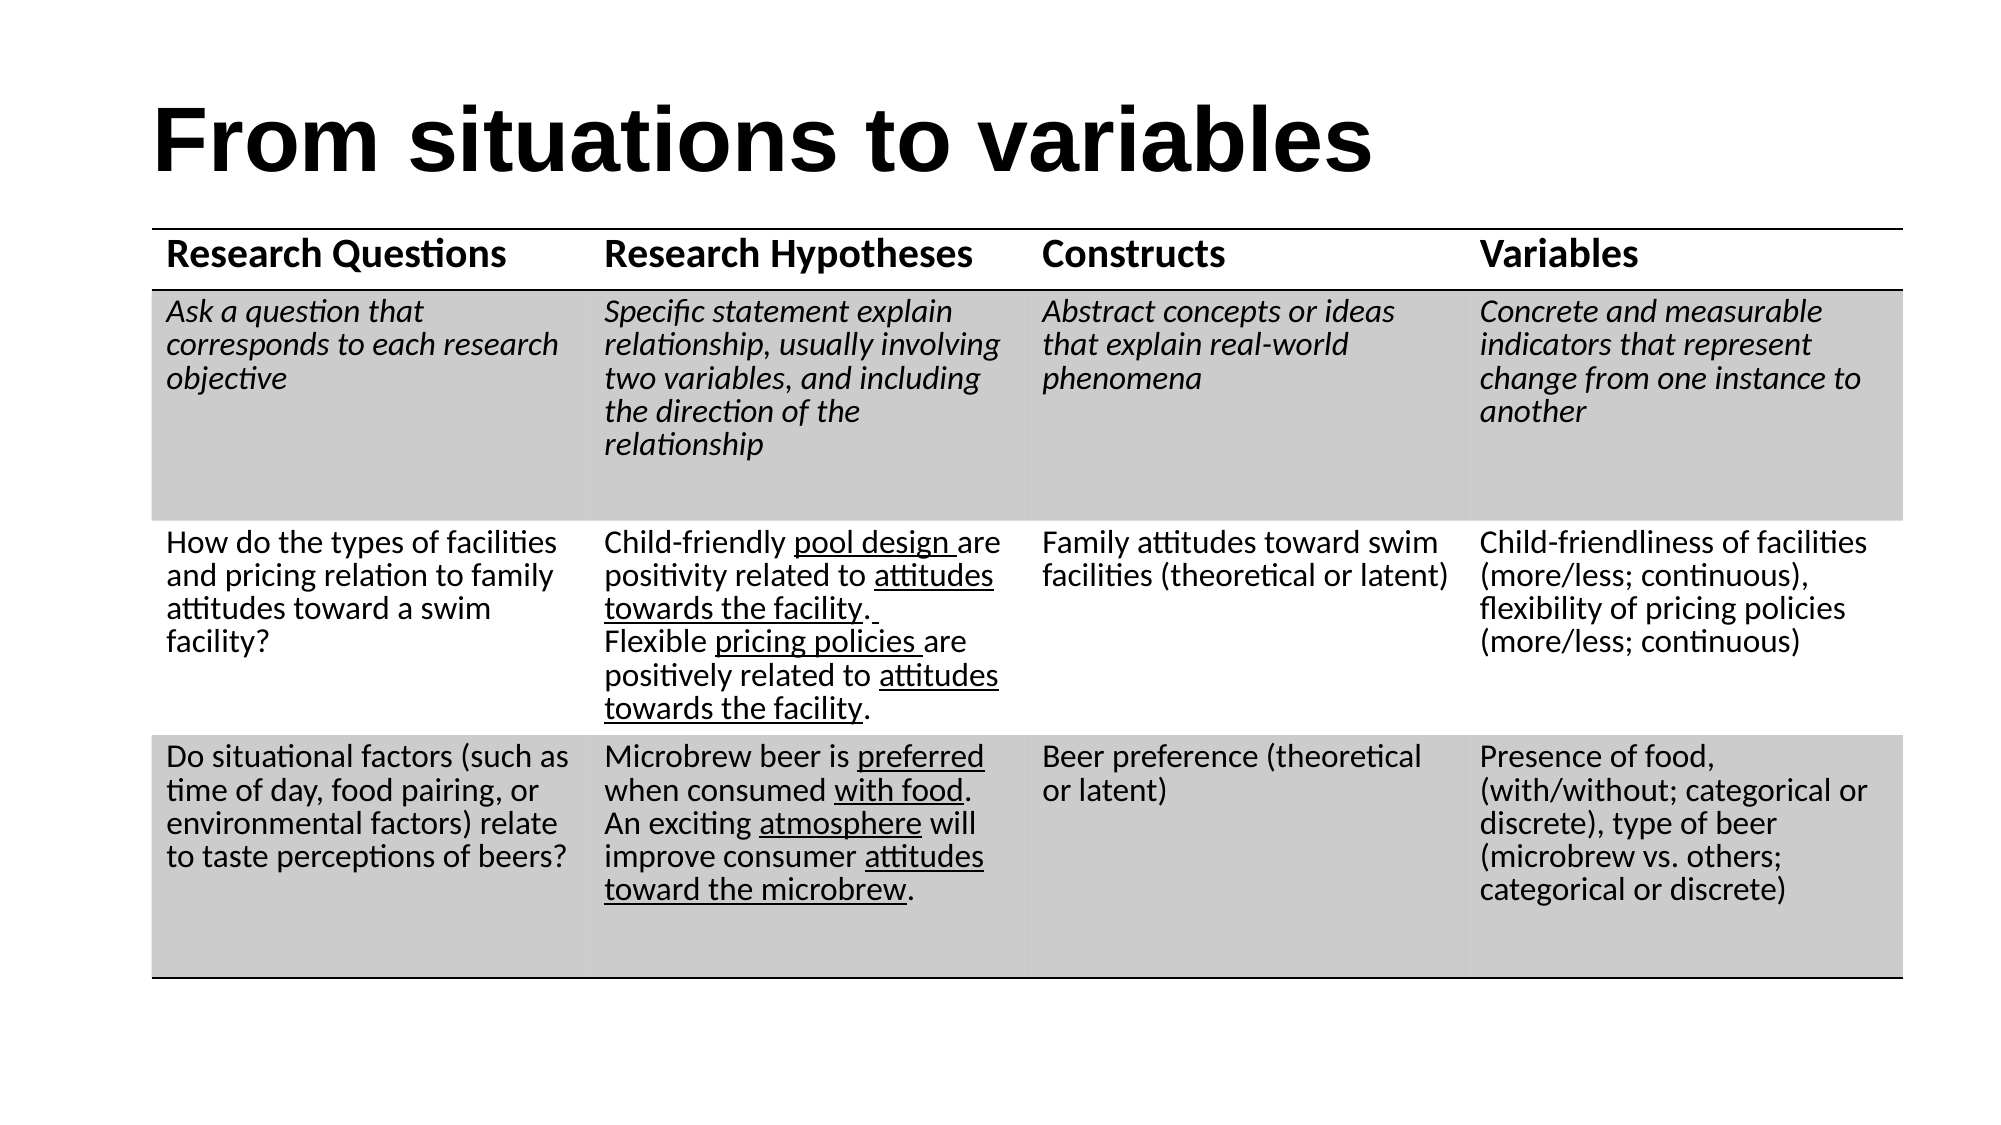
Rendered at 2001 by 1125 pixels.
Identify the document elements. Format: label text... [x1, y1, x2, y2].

table_header Research Questions [152, 251, 589, 289]
table_cell Child-friendliness of facilities (more/less; continuous), flexibility of pricing policies (more/less; continuous) [1465, 521, 1903, 735]
table_cell Specific statement explain relationship, usually involving two variables, and including the direction of the relationship [589, 291, 1027, 521]
table_cell Family attitudes toward swim facilities (theoretical or latent) [1027, 521, 1465, 735]
table_cell Child-friendly pool design are positivity related to attitudes towards the facility. Flexible pricing policies are positively related to attitudes towards the facility. [589, 521, 1027, 735]
table_cell Microbrew beer is preferred when consumed with food. An exciting atmosphere will improve consumer attitudes toward the microbrew. [589, 735, 1027, 977]
table_cell Ask a question that corresponds to each research objective [152, 291, 589, 521]
table_header Variables [1465, 230, 1903, 289]
table_header Research Hypotheses [589, 251, 1027, 289]
table_cell Presence of food, (with/without; categorical or discrete), type of beer (microbrew vs. others; categorical or discrete) [1465, 735, 1903, 977]
table_header Constructs [1027, 251, 1465, 289]
table_cell How do the types of facilities and pricing relation to family attitudes toward a swim facility? [152, 521, 589, 735]
table_cell Beer preference (theoretical or latent) [1027, 735, 1465, 977]
table_cell Abstract concepts or ideas that explain real-world phenomena [1027, 291, 1465, 521]
table_cell Do situational factors (such as time of day, food pairing, or environmental factors) relate to taste perceptions of beers? [152, 735, 589, 977]
table_cell Concrete and measurable indicators that represent change from one instance to another [1465, 291, 1903, 521]
title From situations to variables [137, 32, 1863, 251]
